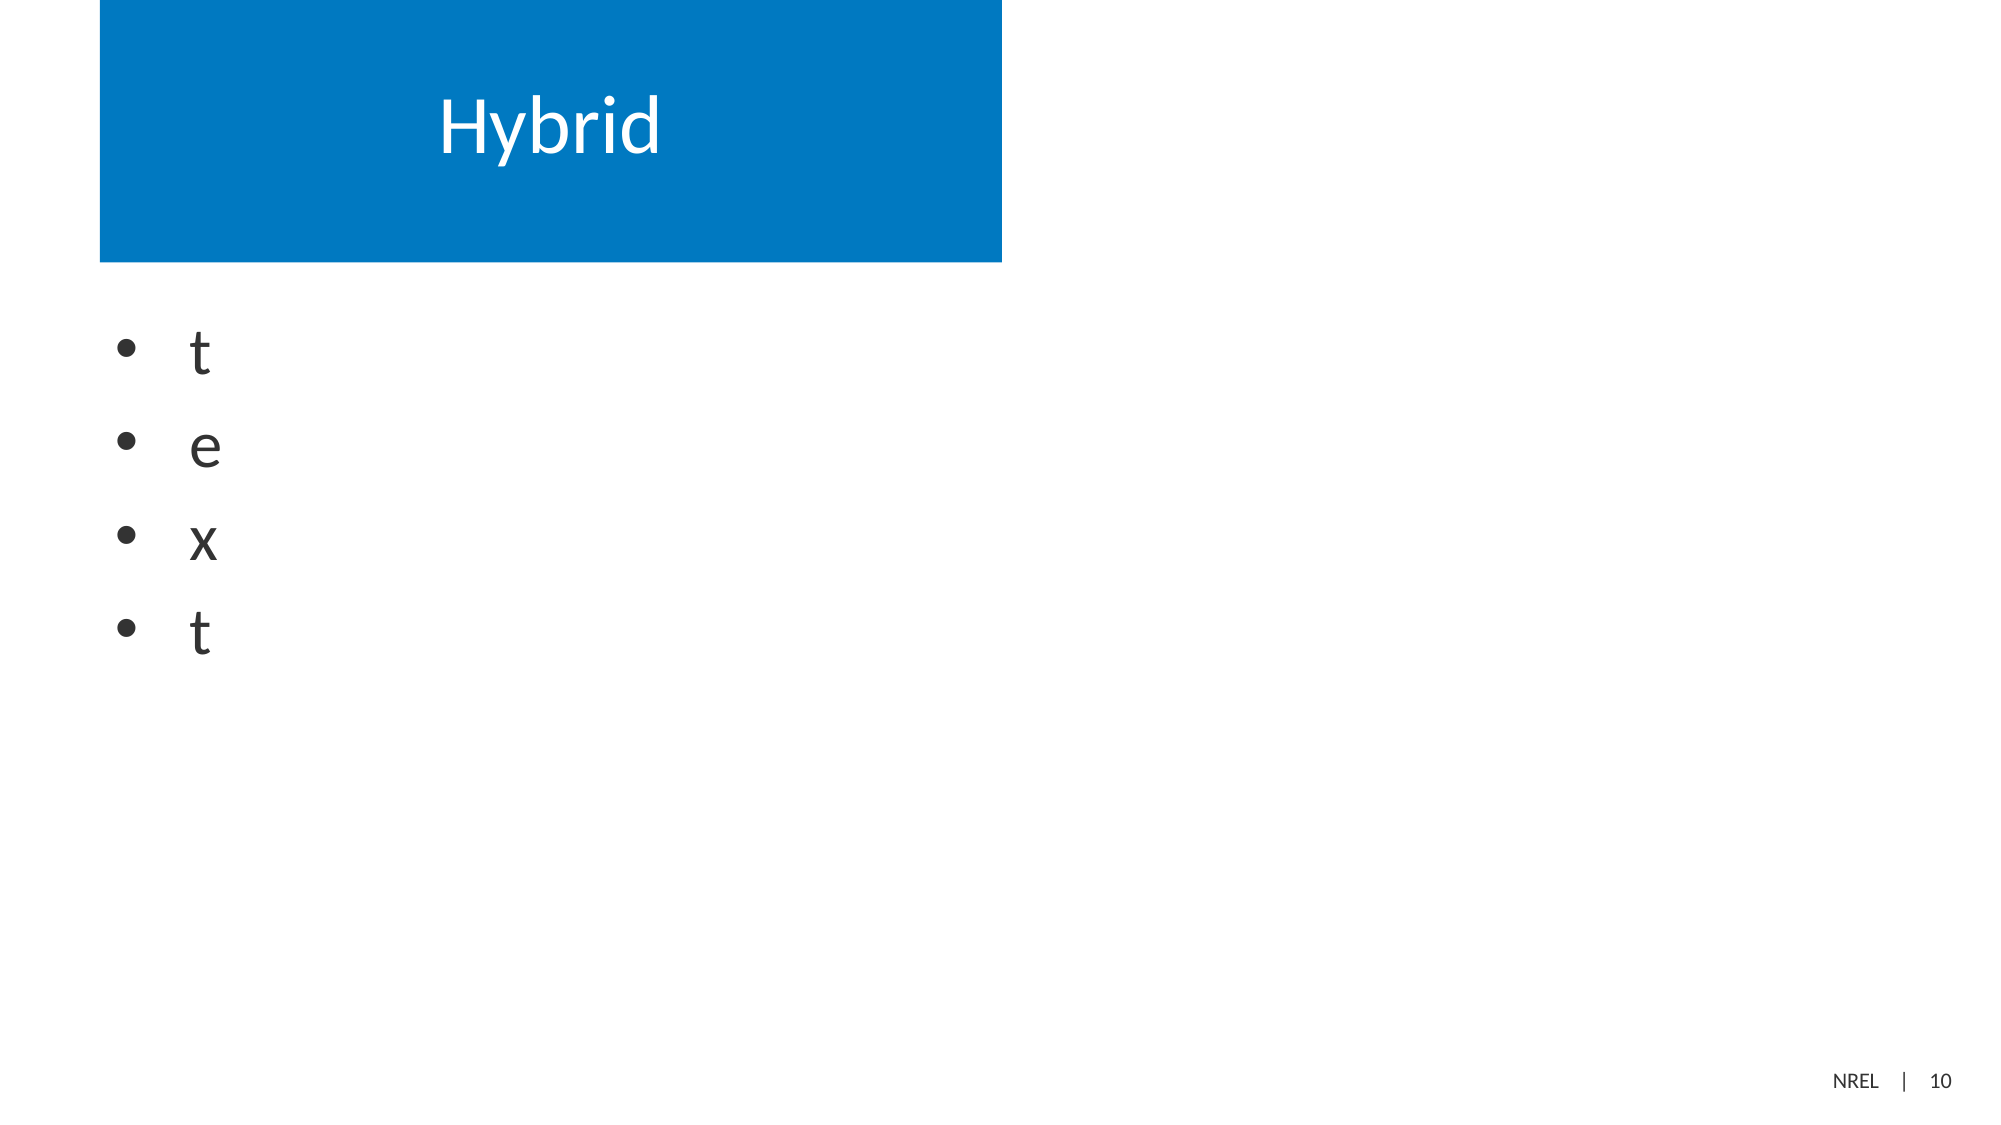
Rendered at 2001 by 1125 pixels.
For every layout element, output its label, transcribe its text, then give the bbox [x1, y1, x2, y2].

list t e x t [99, 299, 1876, 1039]
title Hybrid [99, 0, 1002, 263]
